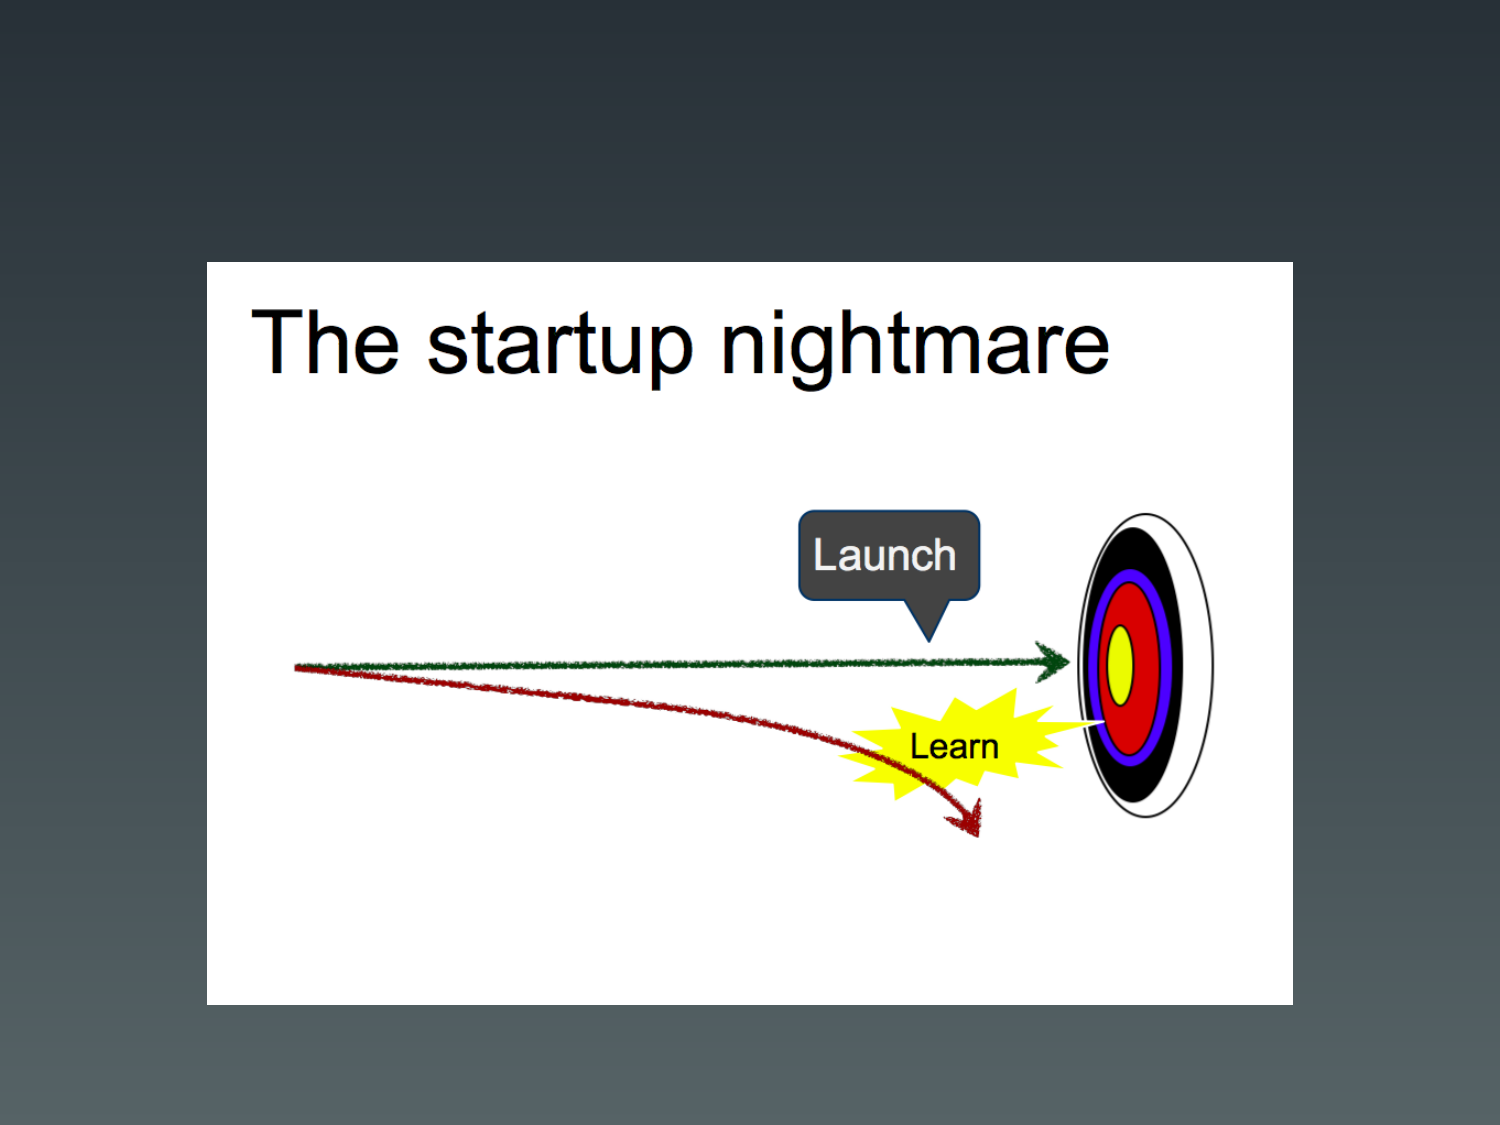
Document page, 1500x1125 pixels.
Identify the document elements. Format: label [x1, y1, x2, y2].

list [74, 262, 1426, 1006]
